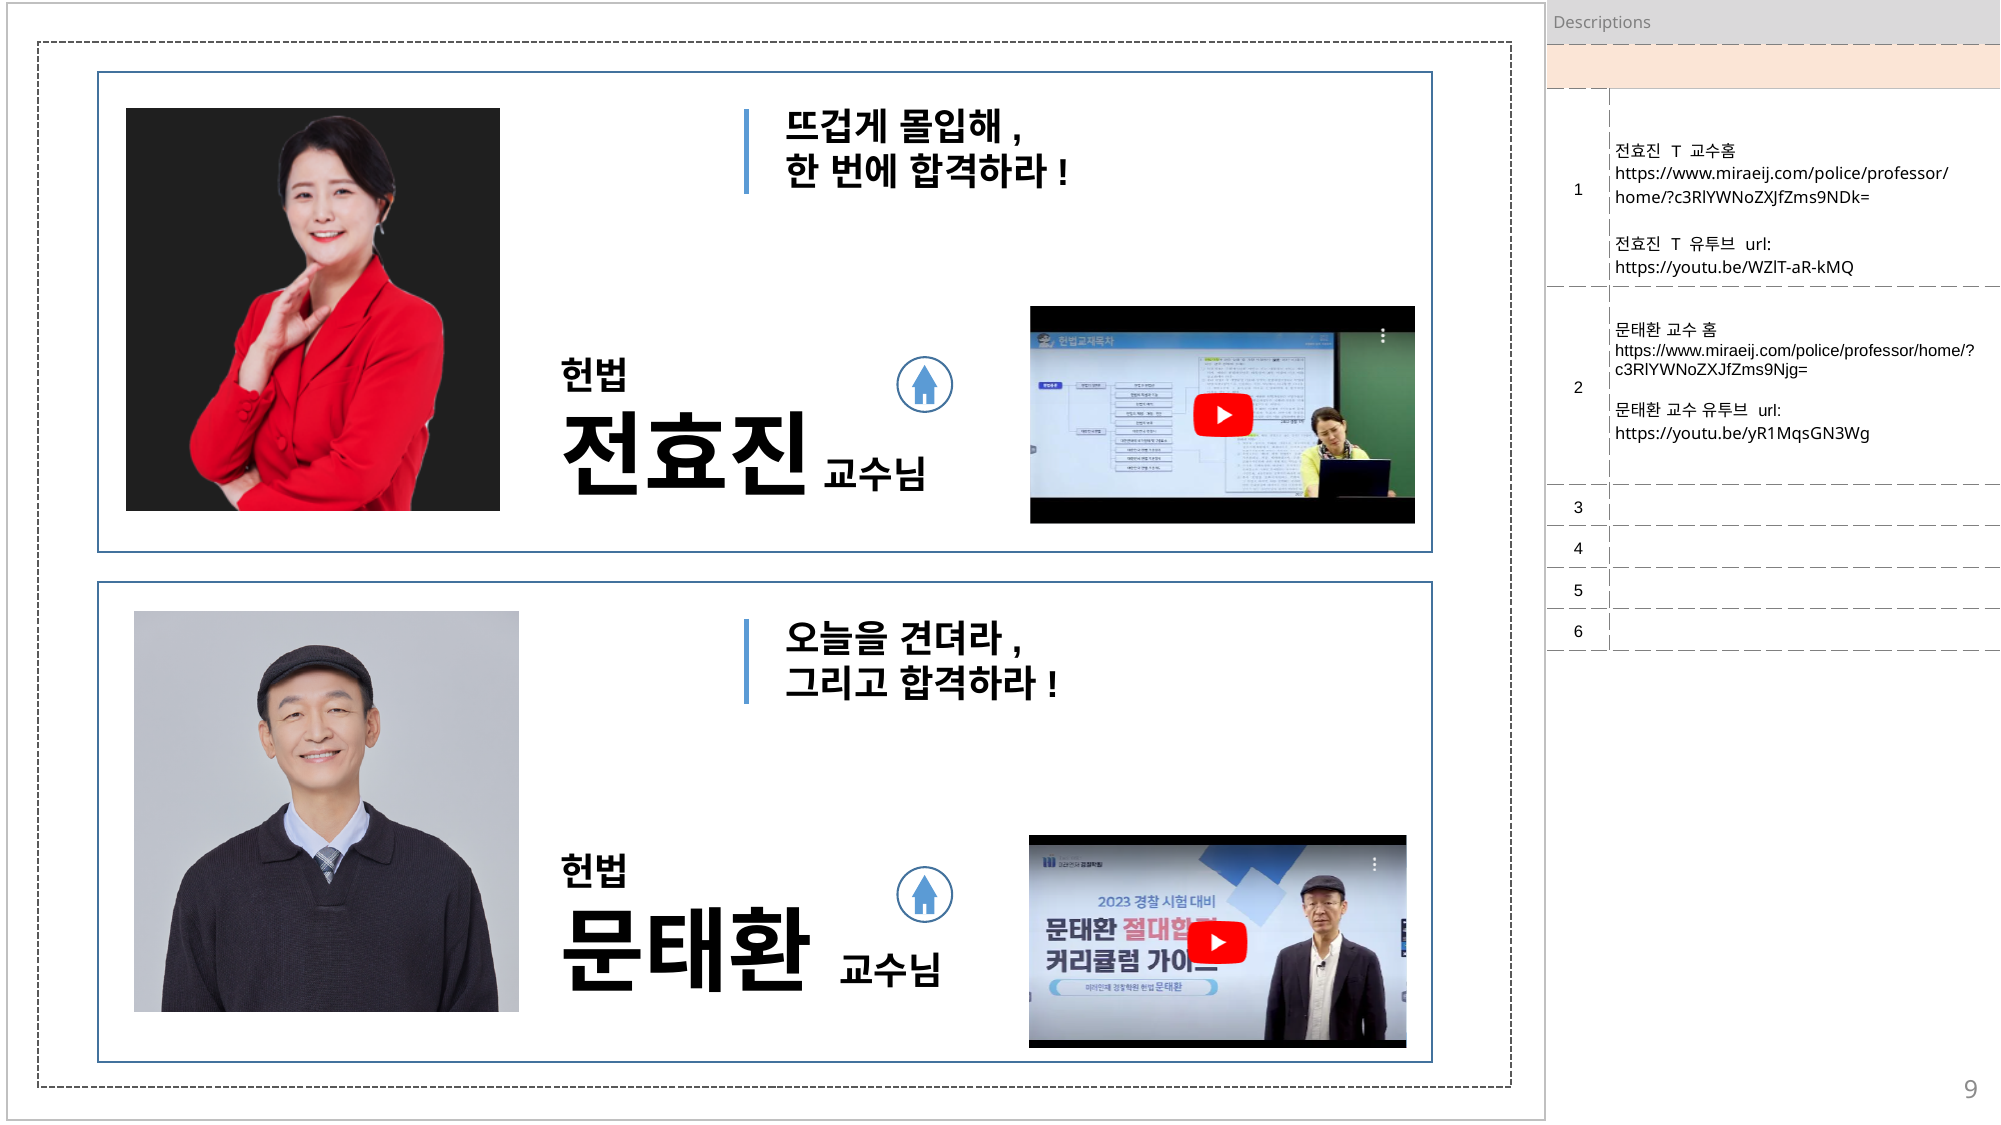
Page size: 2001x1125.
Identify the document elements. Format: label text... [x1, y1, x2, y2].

picture [1029, 835, 1407, 1048]
table_cell 5 [1547, 567, 1609, 608]
text_box 오늘을 견뎌라, 그리고 합격하라! [770, 607, 1311, 713]
picture [126, 108, 500, 511]
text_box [897, 867, 953, 922]
text_box 헌법 전효진 교수님 [545, 344, 1004, 515]
text_box [97, 581, 1433, 1063]
slide_number 9 [1543, 1060, 1993, 1121]
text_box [897, 357, 953, 412]
table_cell [1609, 525, 2000, 567]
text_box 뜨겁게 몰입해, 한 번에 합격하라! [770, 95, 1311, 200]
picture [134, 611, 519, 1012]
table_cell 1 [1547, 88, 1609, 286]
table_cell [1609, 484, 2000, 525]
table_cell [1609, 567, 2000, 608]
picture [1030, 306, 1415, 524]
text_box 헌법 문태환 교수님 [545, 840, 1004, 1010]
table_cell 4 [1547, 525, 1609, 567]
text_box [97, 71, 1433, 553]
table_cell 6 [1547, 608, 1609, 650]
table_header Descriptions [1547, 0, 2000, 44]
text_box [37, 41, 1512, 1088]
table_cell 문태환 교수 홈 https://www.miraeij.com/police/professor/home/?c3RlYWNoZXJfZms9Njg= 문태환 교수 유투브 url: https://youtu.be/yR1MqsGN3Wg [1609, 286, 2000, 484]
table_cell 3 [1547, 484, 1609, 525]
table_cell [1609, 608, 2000, 650]
table_cell 전효진 T 교수홈 https://www.miraeij.com/police/professor/home/?c3RlYWNoZXJfZms9NDk= 전효진 T 유투브 url: https://youtu.be/WZlT-aR-kMQ [1609, 89, 2000, 286]
table_cell 2 [1547, 286, 1609, 484]
table_cell [1547, 44, 2000, 88]
